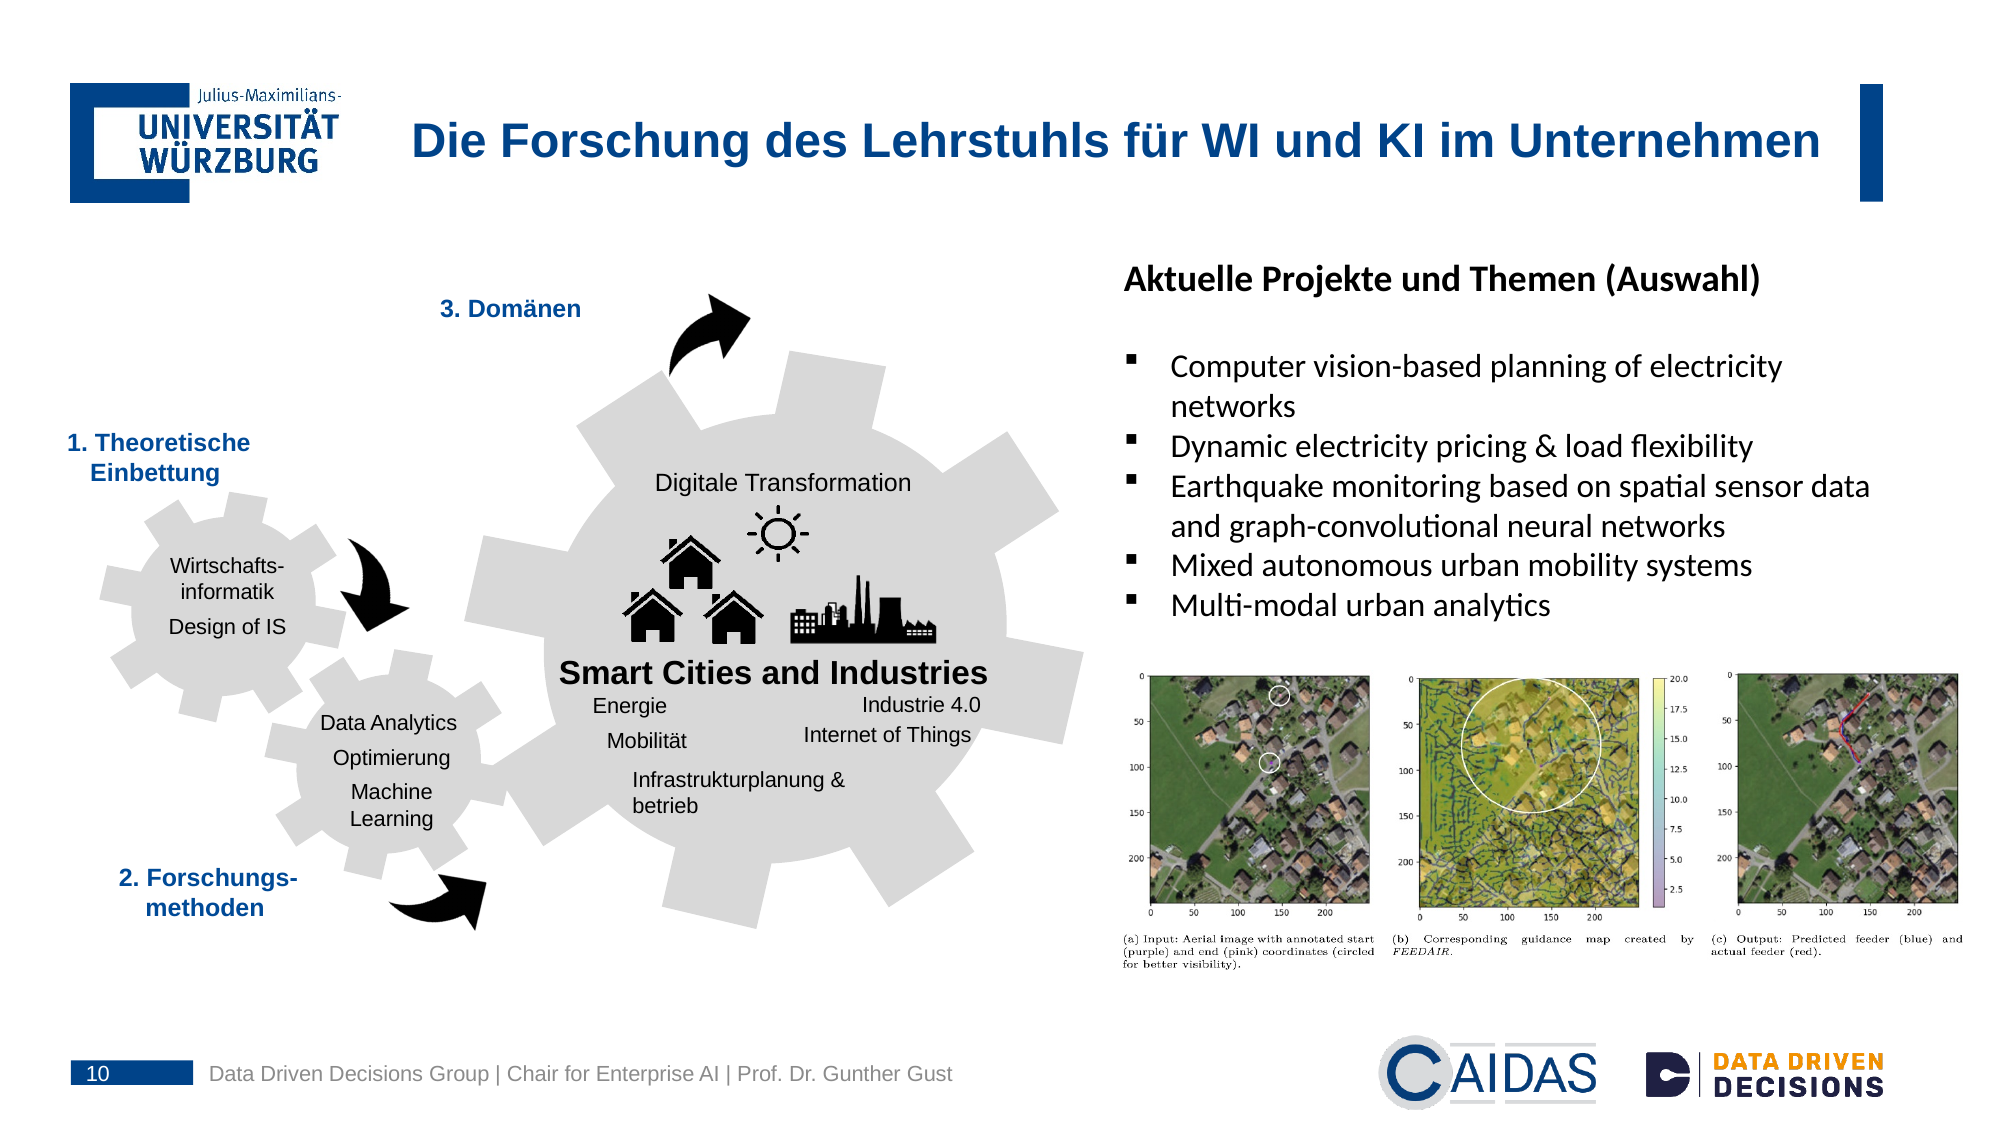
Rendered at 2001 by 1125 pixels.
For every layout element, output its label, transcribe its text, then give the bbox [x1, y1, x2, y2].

text_box 3. Domänen [313, 286, 697, 397]
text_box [464, 350, 1085, 930]
slide_number 10 [70, 1060, 194, 1085]
picture [659, 279, 758, 374]
footer Data Driven Decisions Group | Chair for Enterprise AI | Prof. Dr. Gunther Gust [194, 1060, 1338, 1085]
picture [1122, 670, 1963, 970]
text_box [264, 649, 512, 881]
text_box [99, 491, 347, 723]
text_box 2. Forschungs-methoden [73, 855, 332, 970]
picture [386, 881, 493, 967]
picture [1646, 1049, 1883, 1097]
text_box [622, 505, 946, 663]
text_box Aktuelle Projekte und Themen (Auswahl) Computer vision-based planning of electricity networks Dynamic electricity pricing & load flexibility Earthquake monitoring based on spatial sensor data and graph-convolutional neural networks Mixed autonomous urban mobility systems Multi-modal urban analytics [1109, 246, 1928, 721]
picture [331, 539, 429, 641]
text_box 1. Theoretische Einbettung [41, 421, 265, 492]
title Die Forschung des Lehrstuhls für WI und KI im Unternehmen [396, 82, 1858, 201]
picture [1378, 1035, 1596, 1110]
picture [70, 83, 341, 203]
